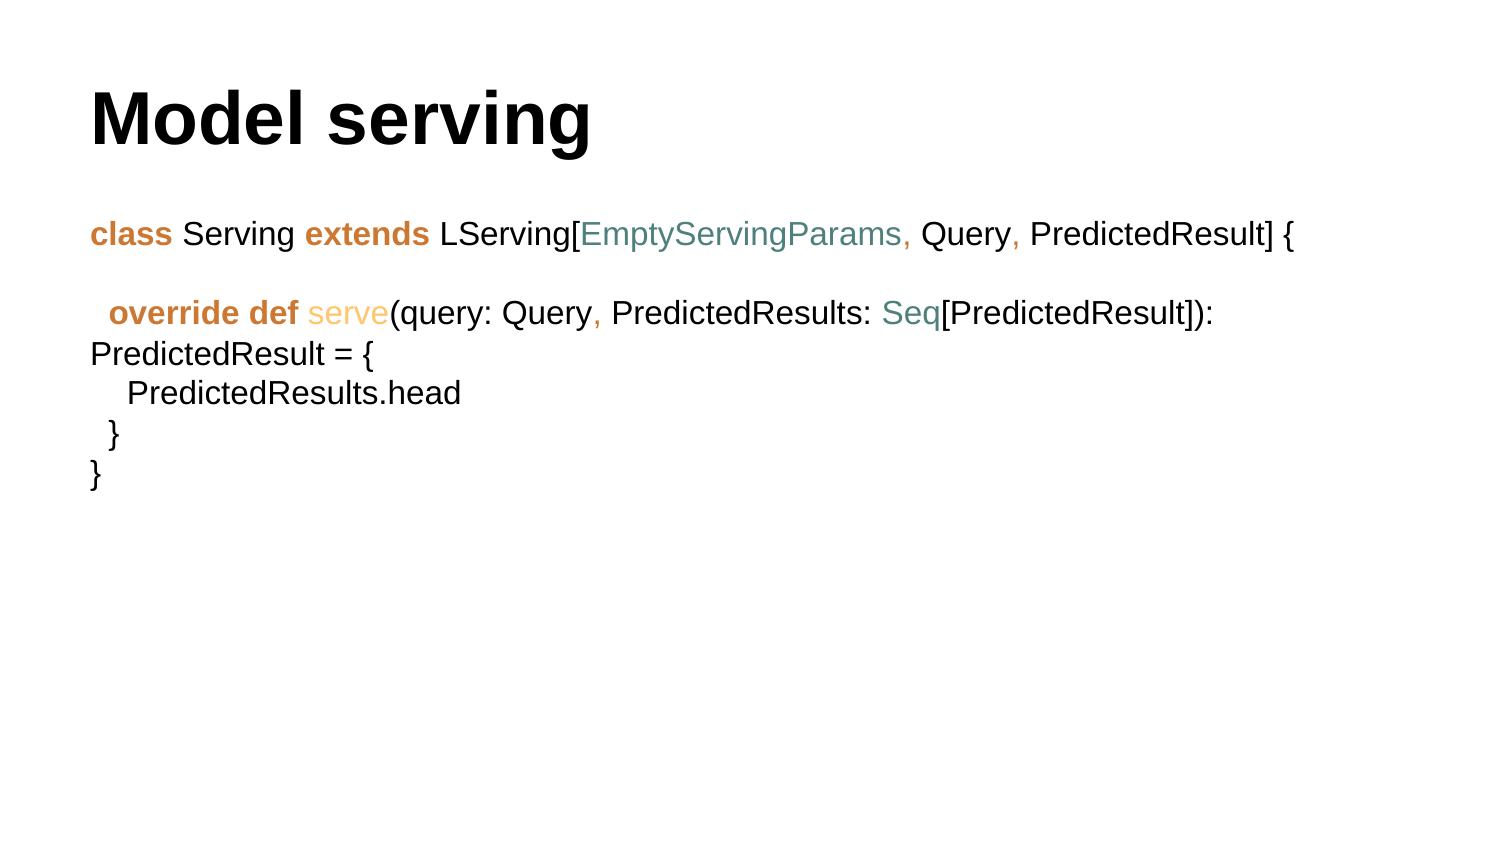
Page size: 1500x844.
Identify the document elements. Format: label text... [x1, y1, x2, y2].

list class Serving extends LServing[EmptyServingParams, Query, PredictedResult] { override def serve(query: Query, PredictedResults: Seq[PredictedResult]): PredictedResult = { PredictedResults.head } } [75, 196, 1425, 808]
title Model serving [75, 33, 1425, 175]
